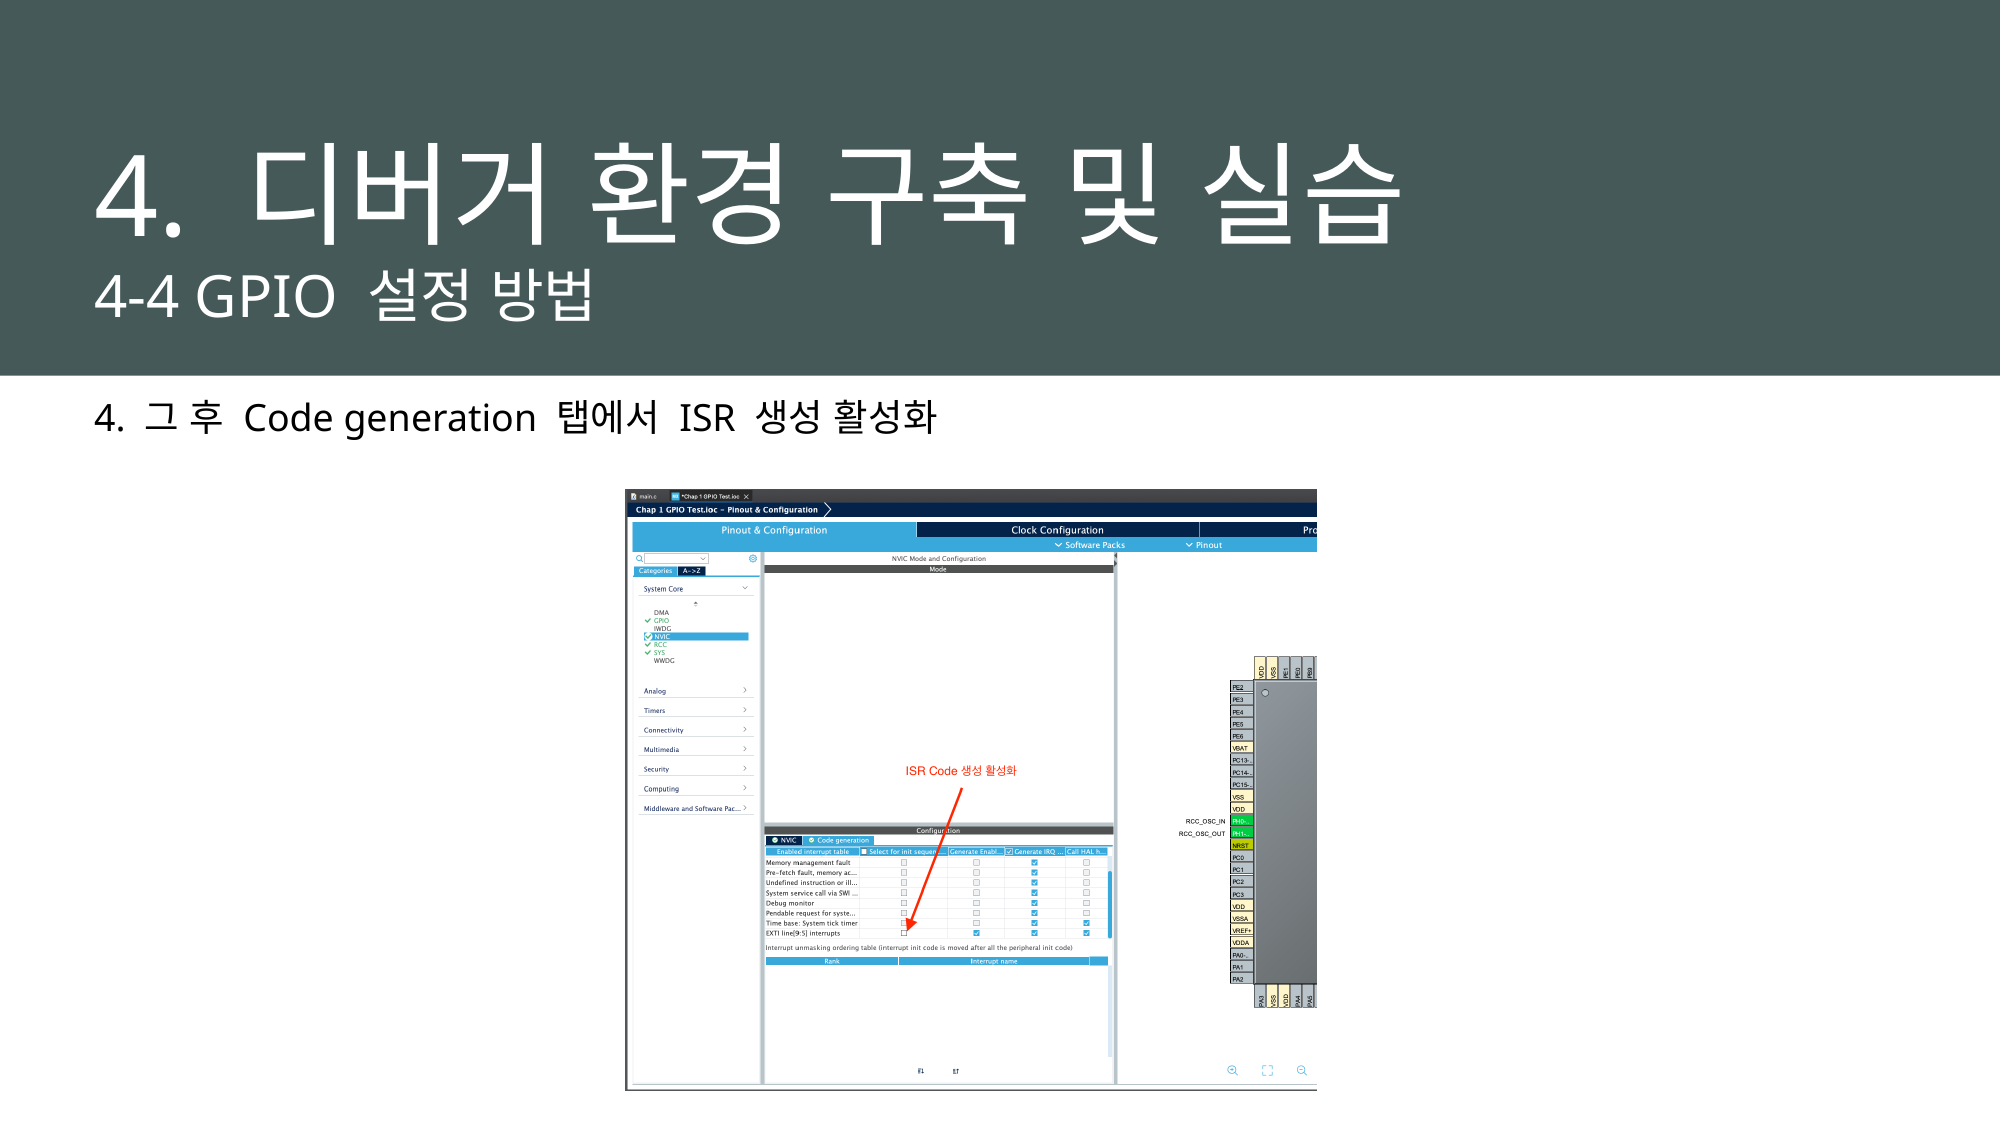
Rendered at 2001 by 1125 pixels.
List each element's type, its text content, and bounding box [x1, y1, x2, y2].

text_box 4. 그 후 Code generation 탭에서 ISR 생성 활성화 [79, 386, 1829, 447]
title 4. 디버거 환경 구축 및 실습 4-4 GPIO 설정 방법 [79, 59, 1863, 337]
picture [625, 489, 1317, 1092]
